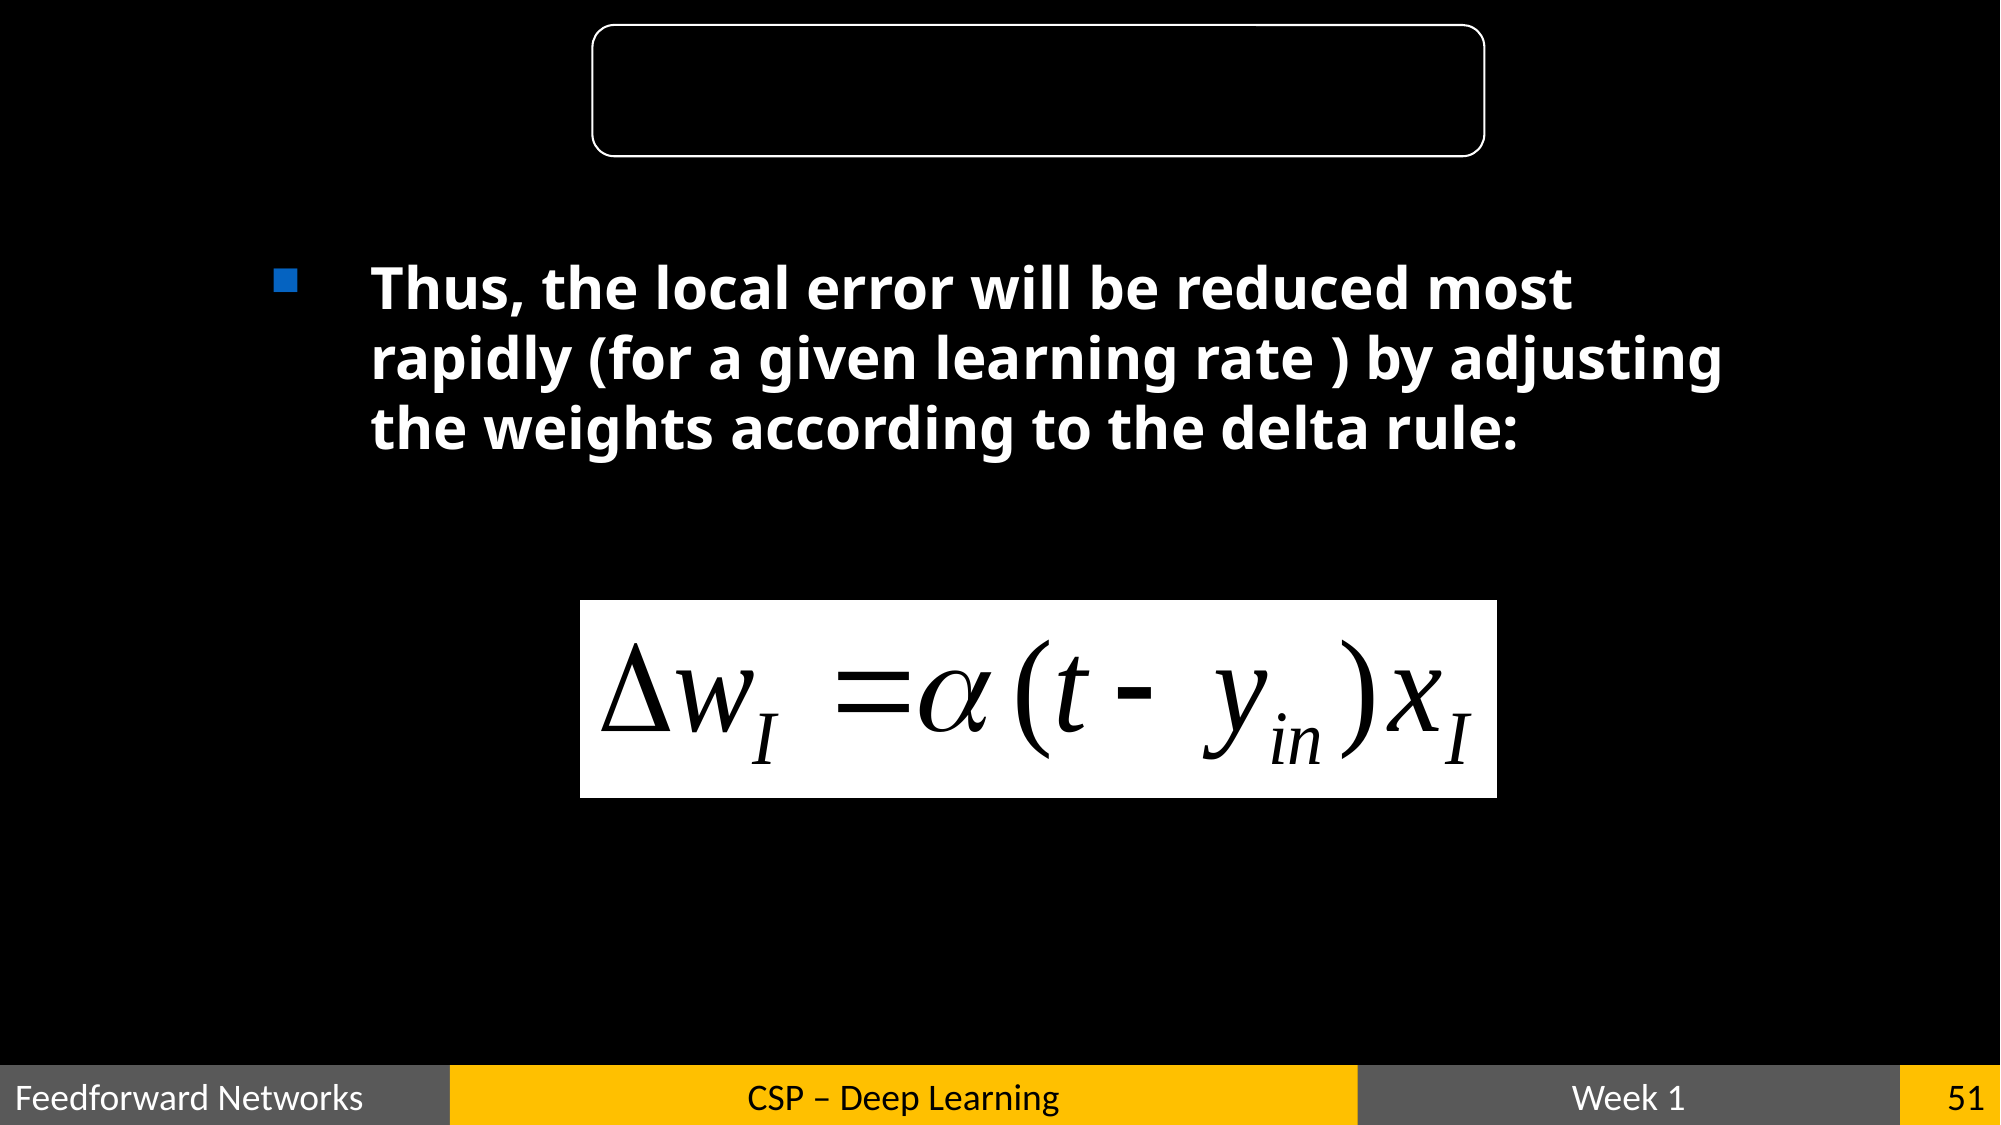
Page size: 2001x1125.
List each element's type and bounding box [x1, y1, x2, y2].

text_box [592, 24, 1485, 157]
list [580, 599, 1497, 798]
